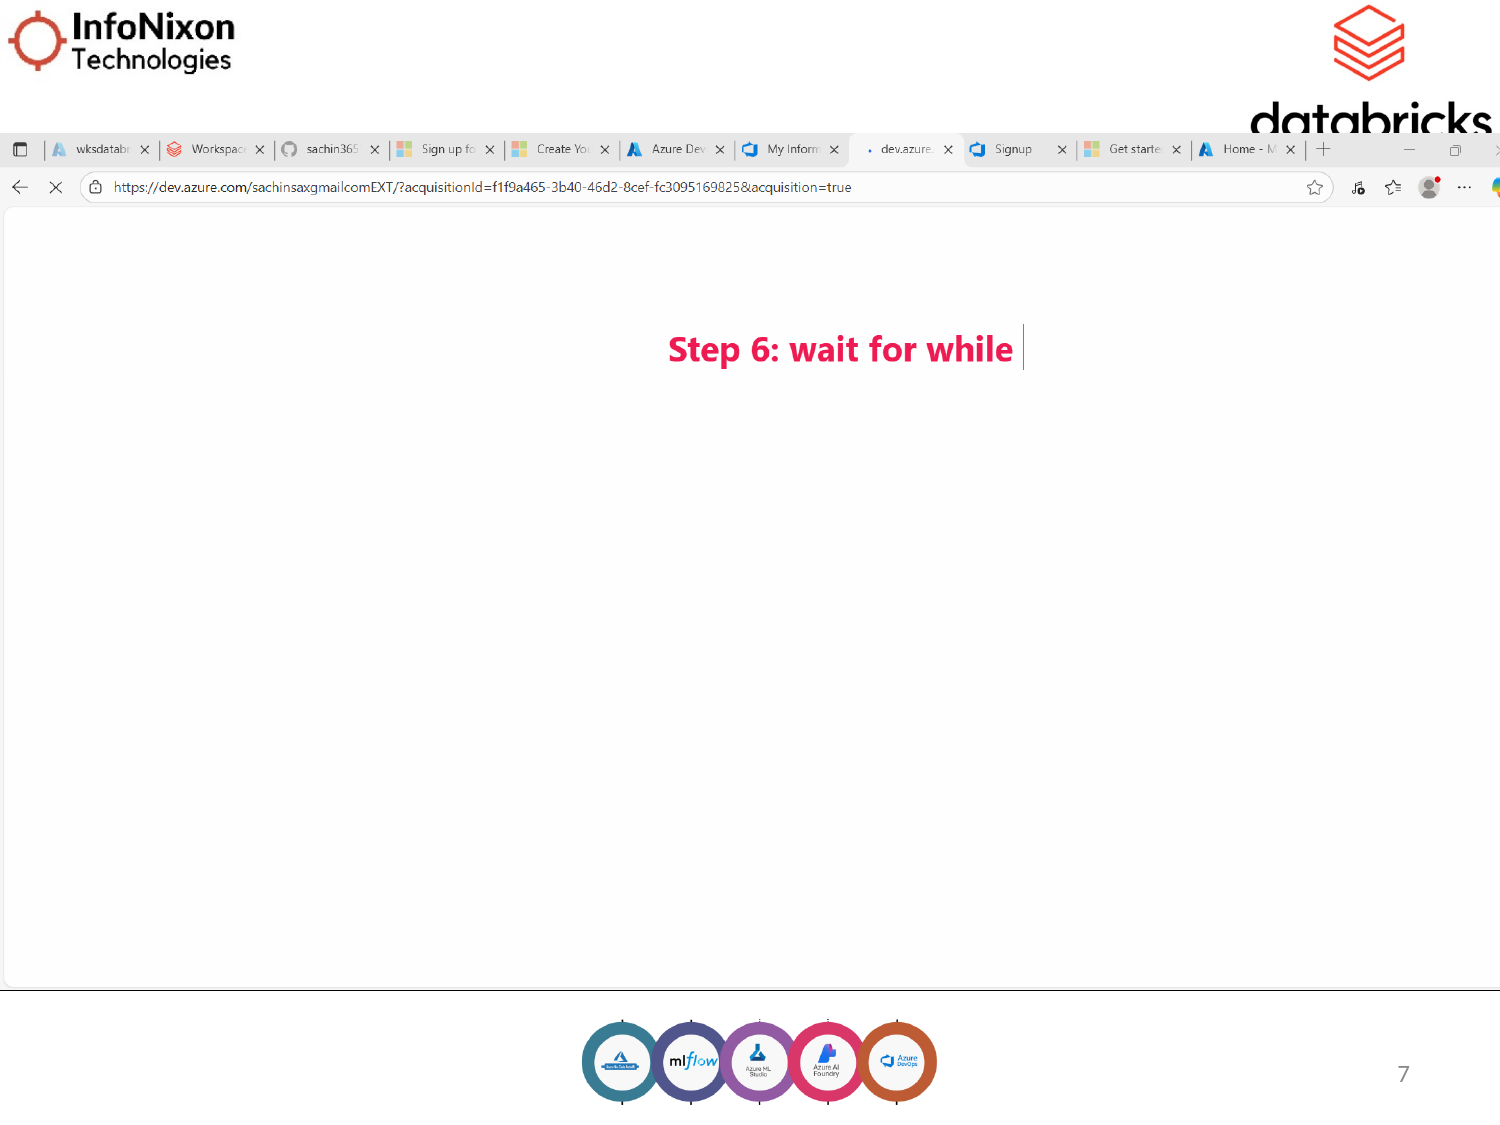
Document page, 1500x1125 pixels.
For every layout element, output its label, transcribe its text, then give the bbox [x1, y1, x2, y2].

slide_number 7 [1074, 1042, 1425, 1103]
picture [574, 1019, 943, 1106]
picture [0, 0, 1500, 992]
picture [0, 0, 245, 90]
